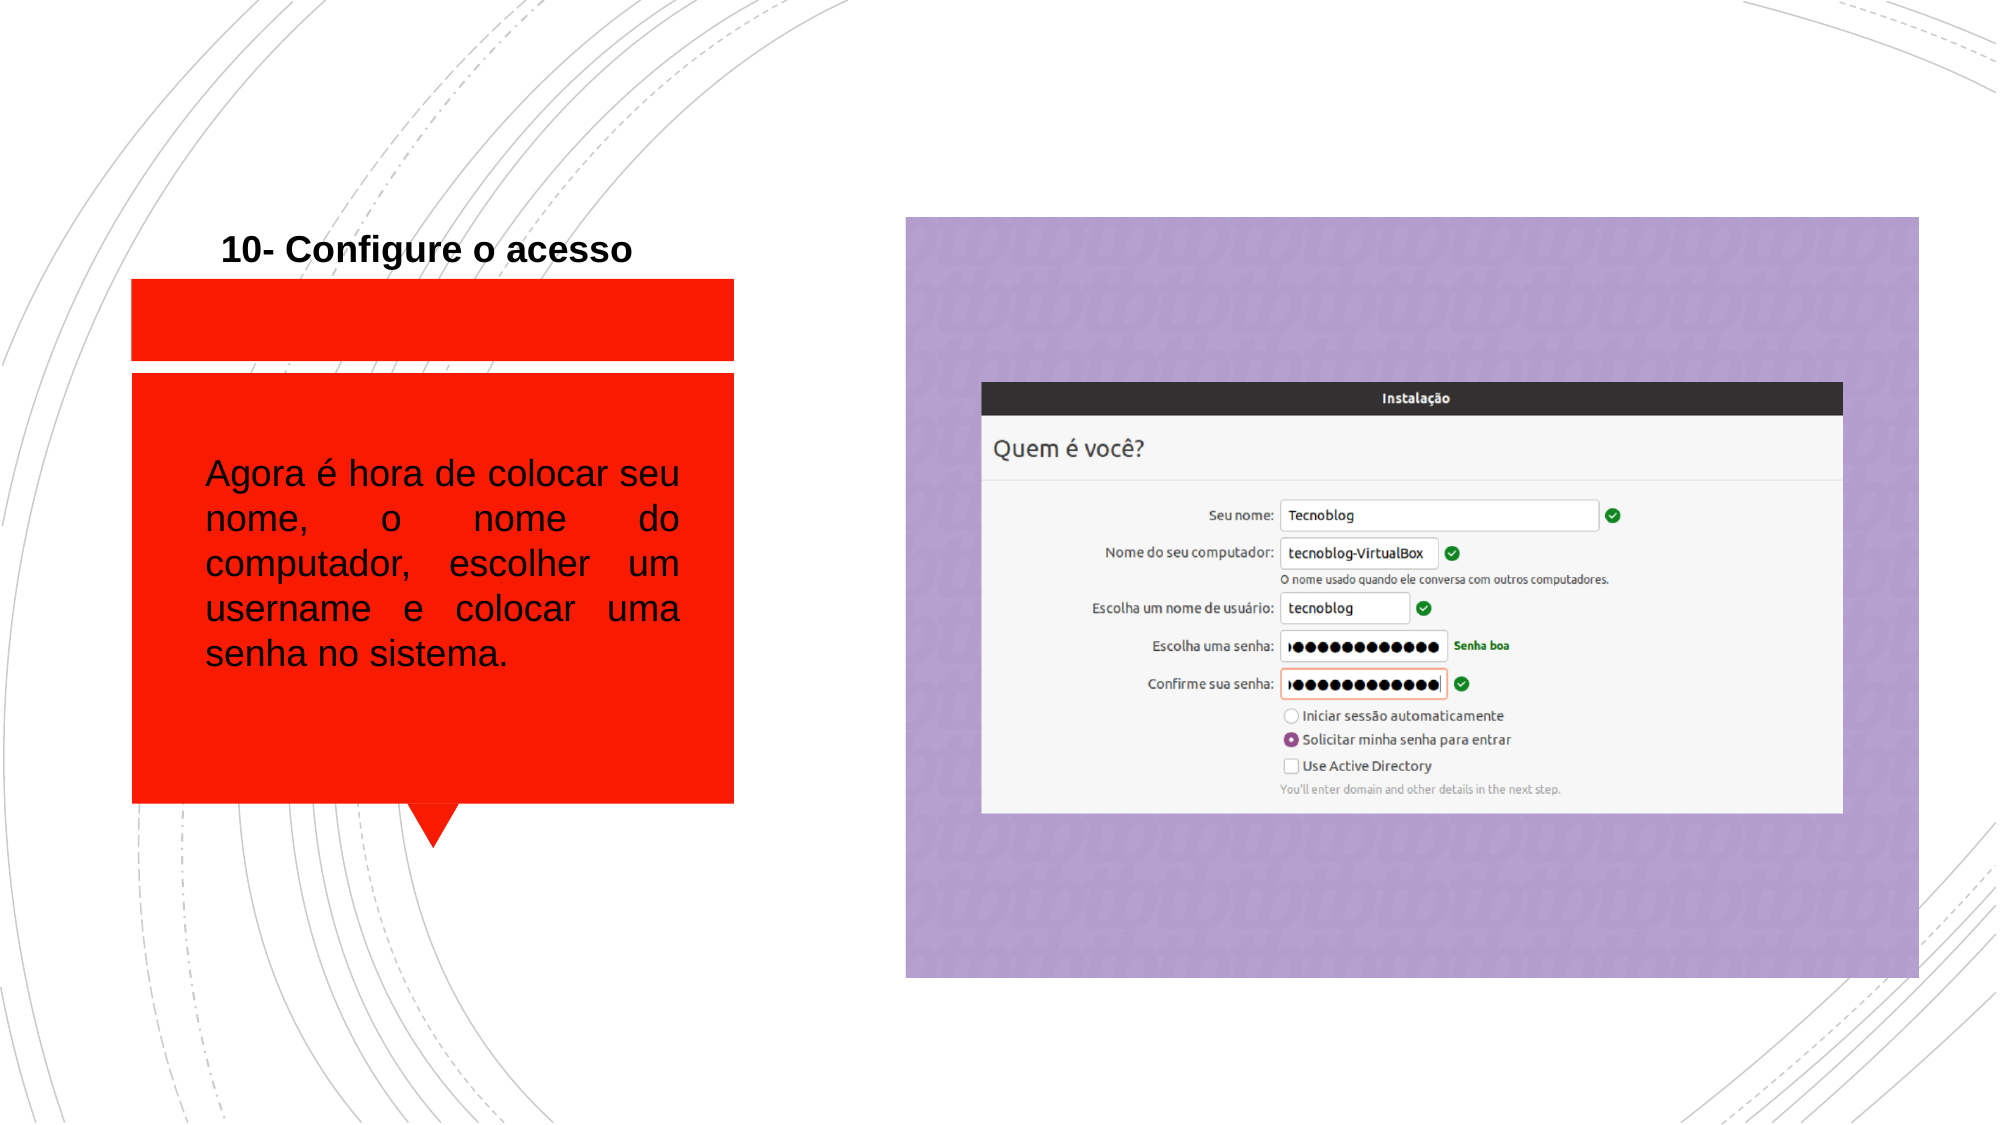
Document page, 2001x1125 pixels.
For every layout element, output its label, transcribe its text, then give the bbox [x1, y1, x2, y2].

text_box Agora é hora de colocar seu nome, o nome do computador, escolher um username e colocar uma senha no sistema. [115, 441, 695, 681]
picture [904, 217, 1919, 978]
text_box 10- Configure o acesso [206, 217, 761, 278]
